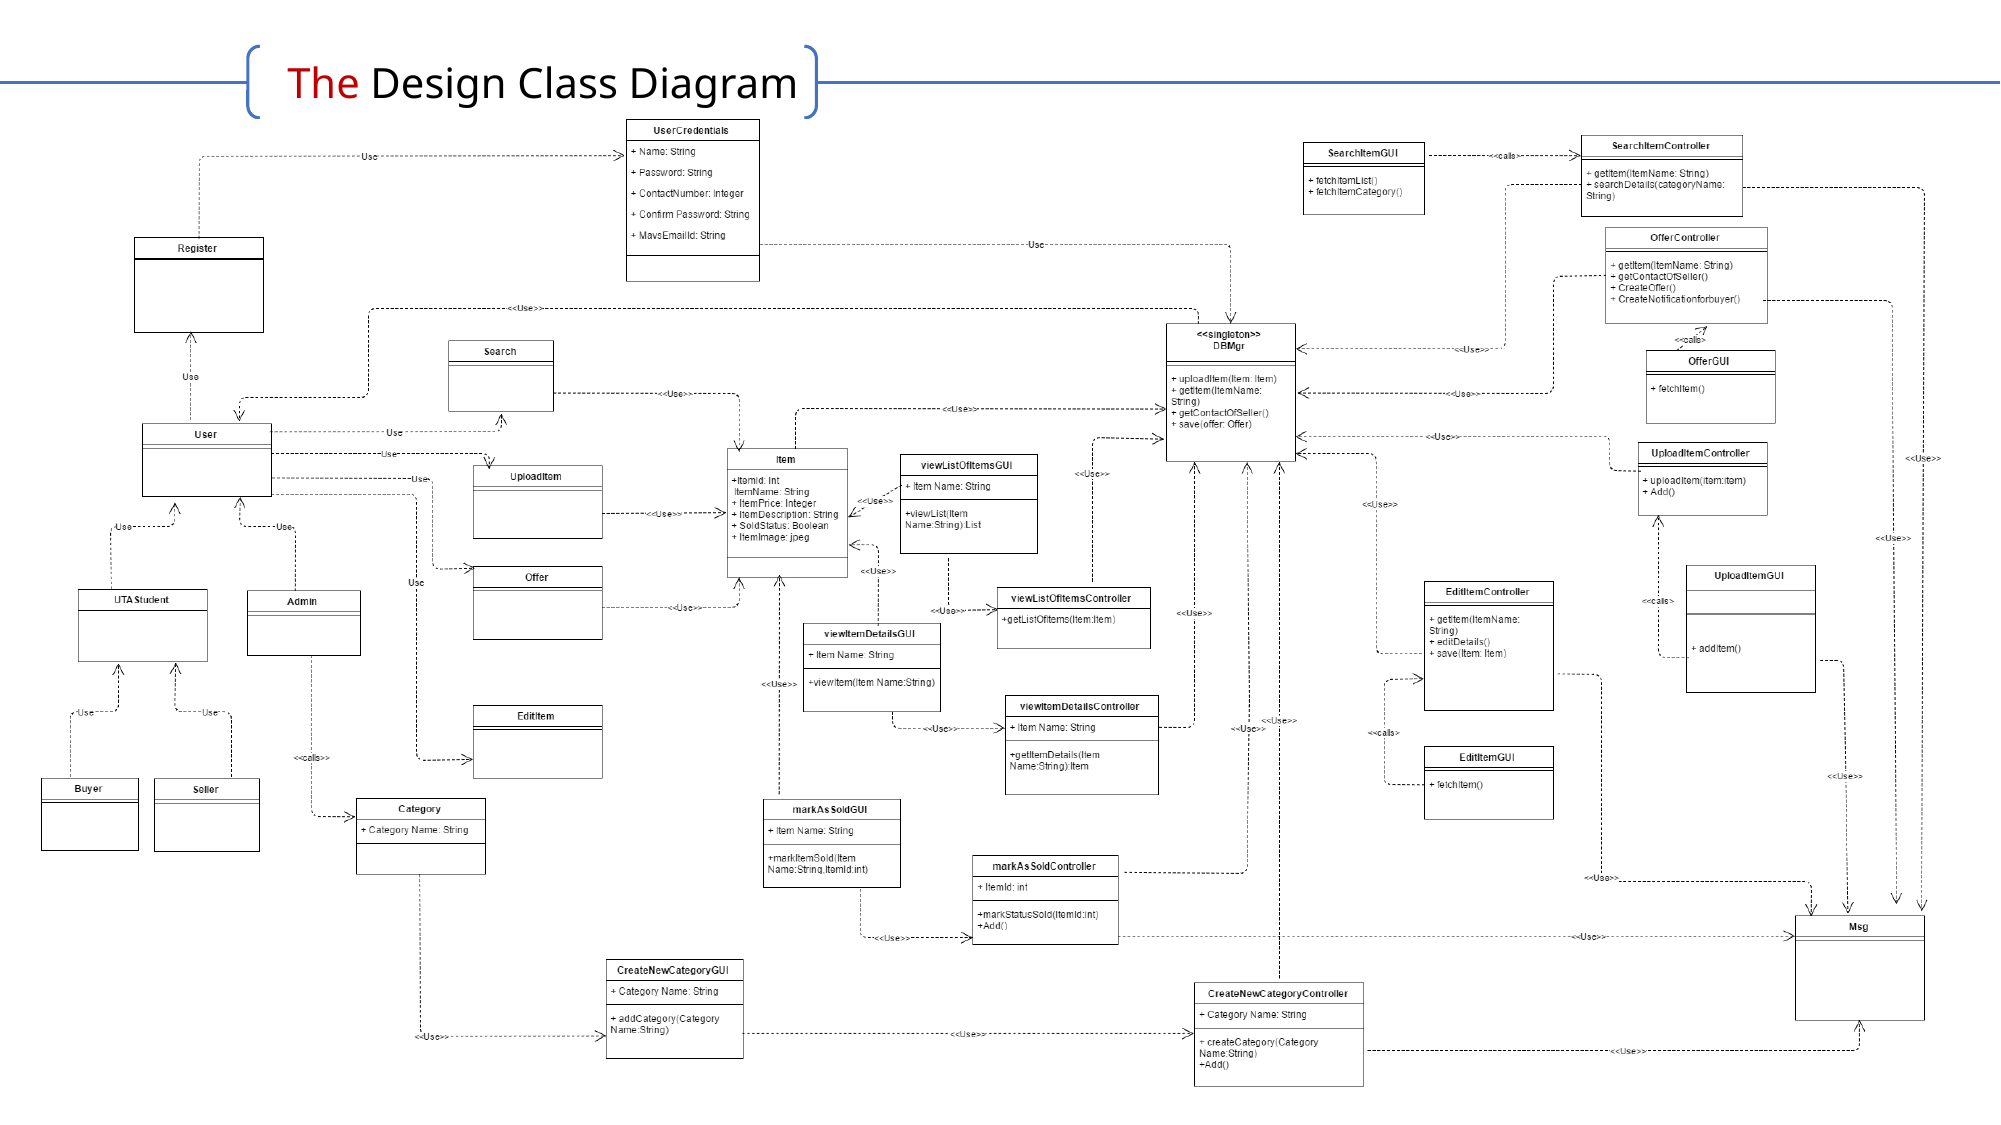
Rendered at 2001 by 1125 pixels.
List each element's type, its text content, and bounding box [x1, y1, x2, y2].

text_box [249, 115, 815, 119]
text_box [249, 44, 815, 49]
picture [41, 119, 1942, 1087]
text_box The Design Class Diagram [247, 49, 838, 115]
